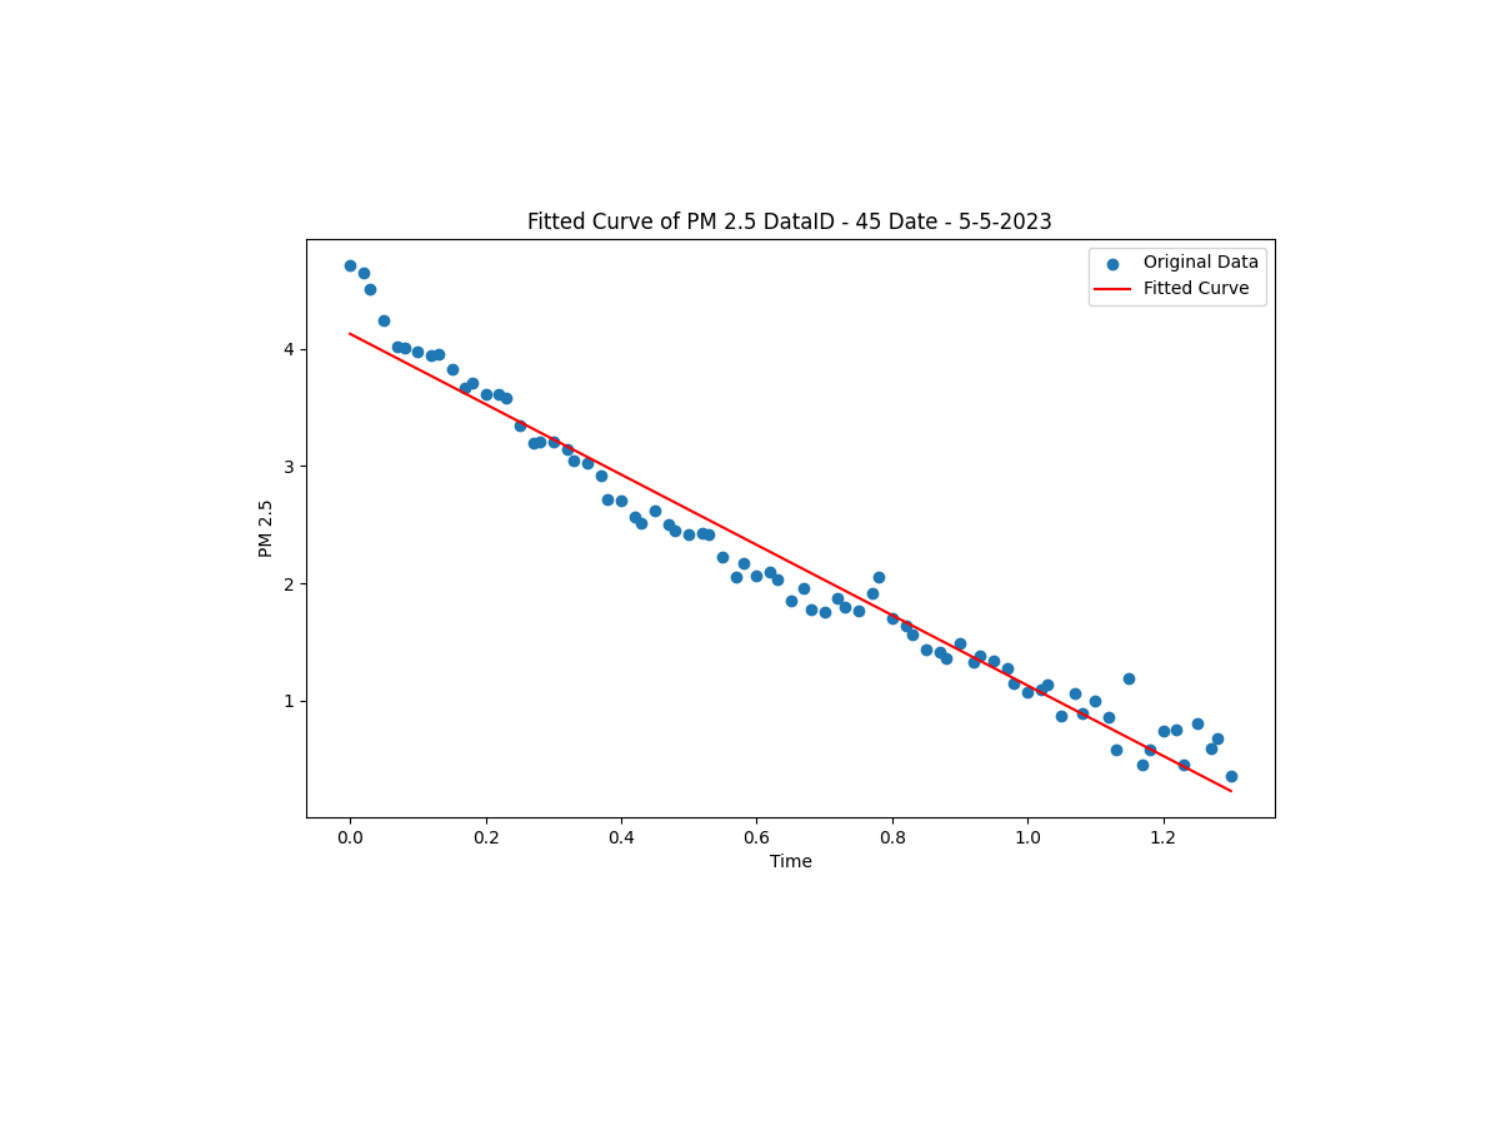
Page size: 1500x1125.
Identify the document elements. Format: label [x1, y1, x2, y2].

picture [149, 149, 1401, 901]
